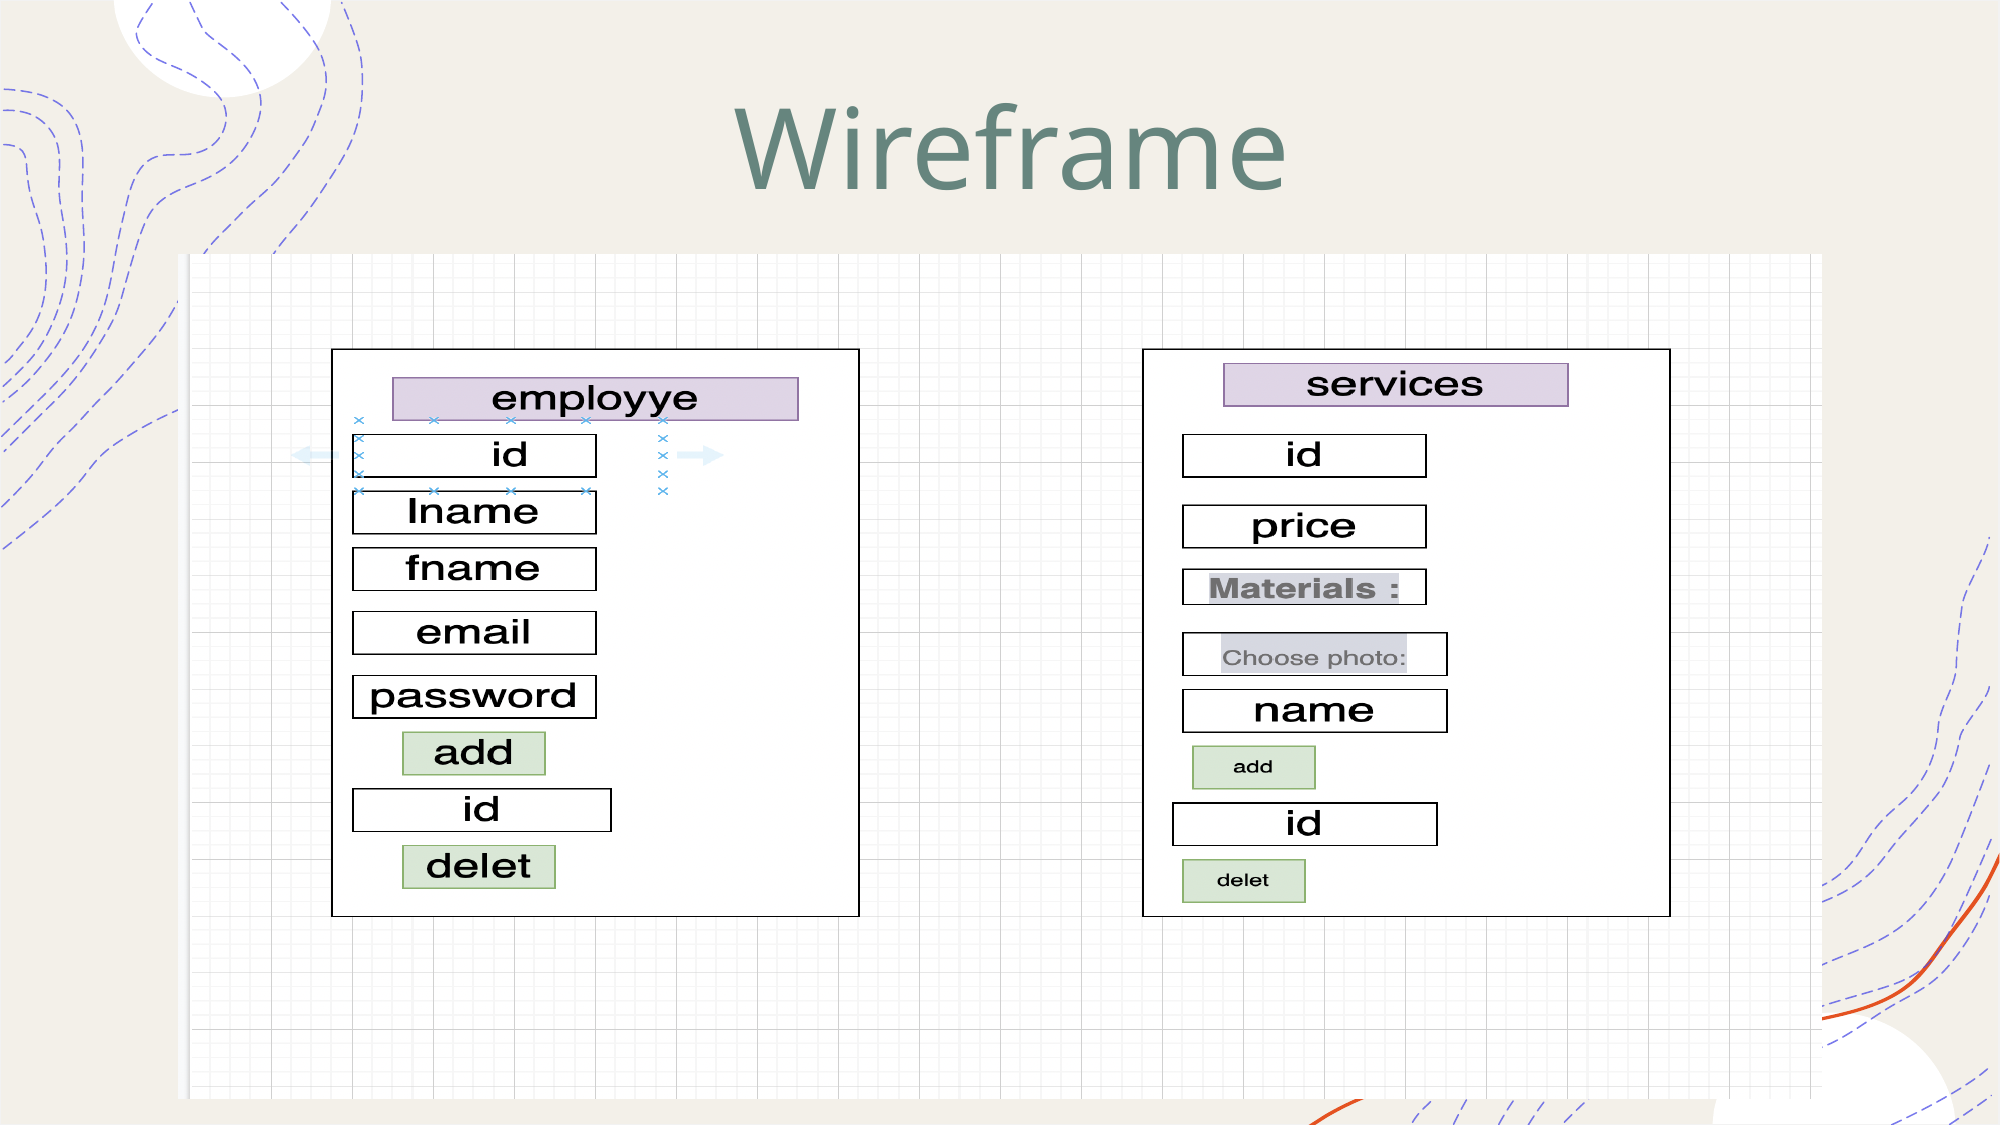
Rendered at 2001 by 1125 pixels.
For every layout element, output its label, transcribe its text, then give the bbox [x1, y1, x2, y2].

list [178, 254, 1822, 1099]
title Wireframe [149, 36, 1875, 254]
